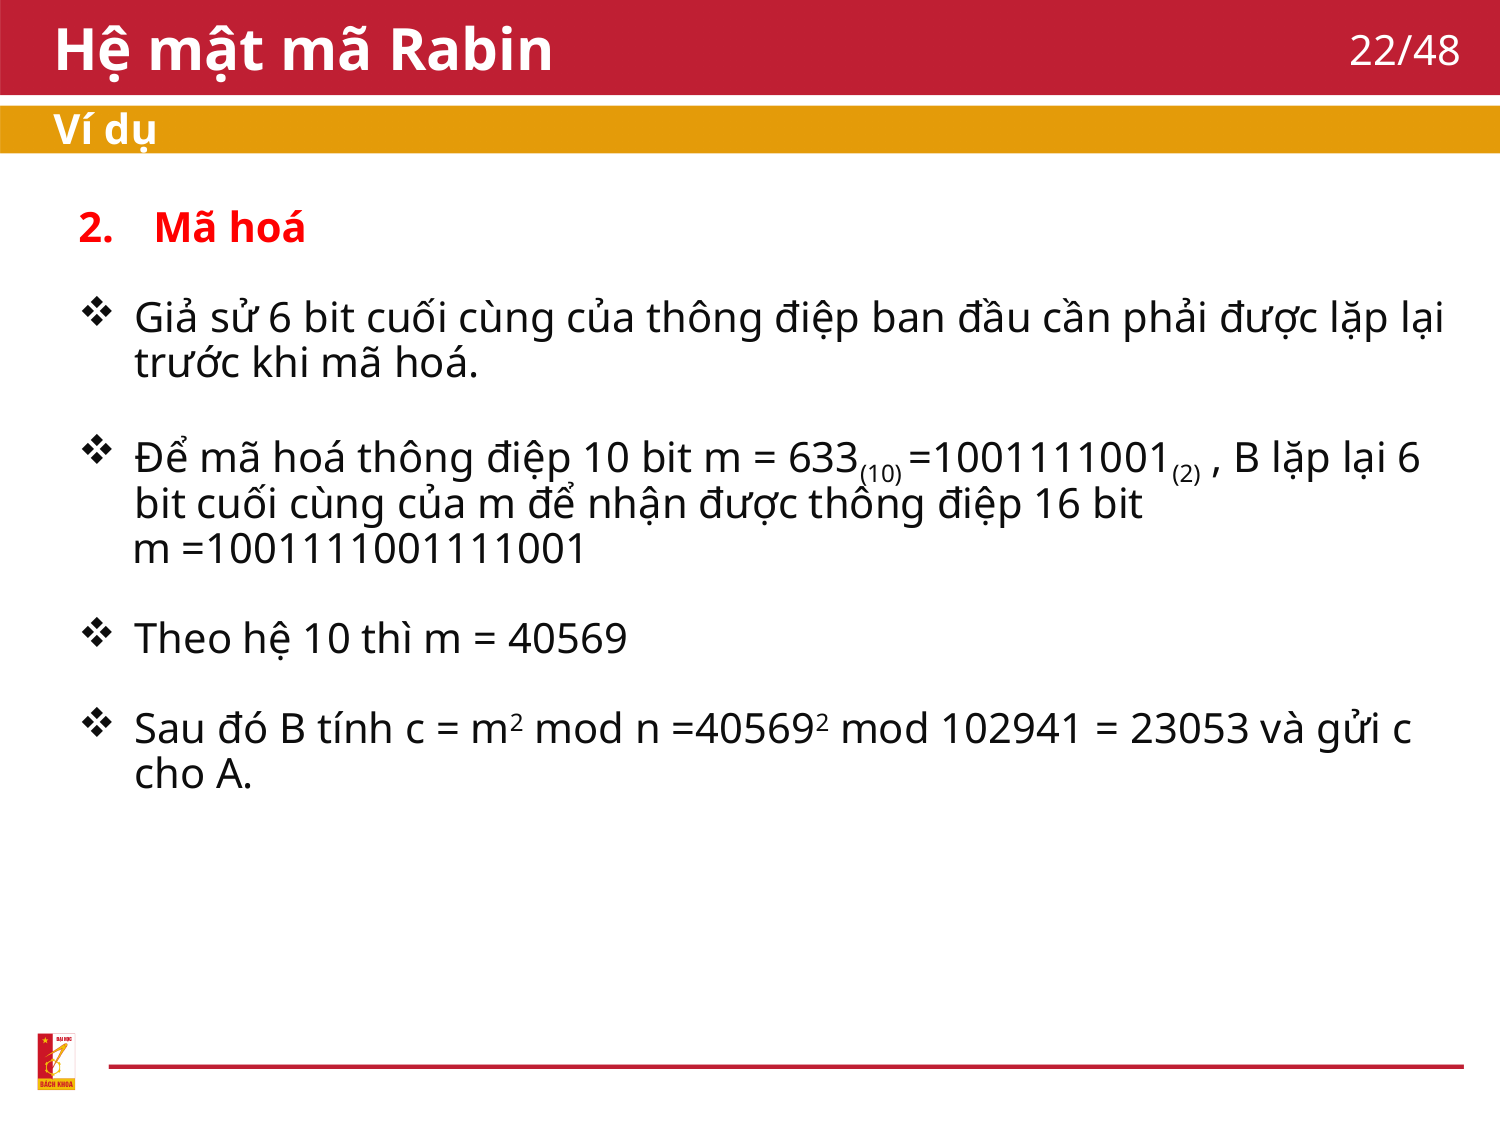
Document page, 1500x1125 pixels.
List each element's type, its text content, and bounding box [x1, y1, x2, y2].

text_box Mã hoá Giả sử 6 bit cuối cùng của thông điệp ban đầu cần phải được lặp lại trước khi mã hoá. Để mã hoá thông điệp 10 bit m = 633(10) =1001111001(2) , B lặp lại 6 bit cuối cùng của m để nhận được thông điệp 16 bit m =1001111001111001 Theo hệ 10 thì m = 40569 Sau đó B tính c = m2 mod n =405692 mod 102941 = 23053 và gửi c cho A. [63, 199, 1462, 1015]
text_box 22/48 [1324, 22, 1487, 79]
title Hệ mật mã Rabin [38, 12, 1462, 87]
text_box Ví dụ [38, 100, 1462, 161]
picture [0, 0, 1500, 1125]
text_box [38, 174, 1462, 990]
